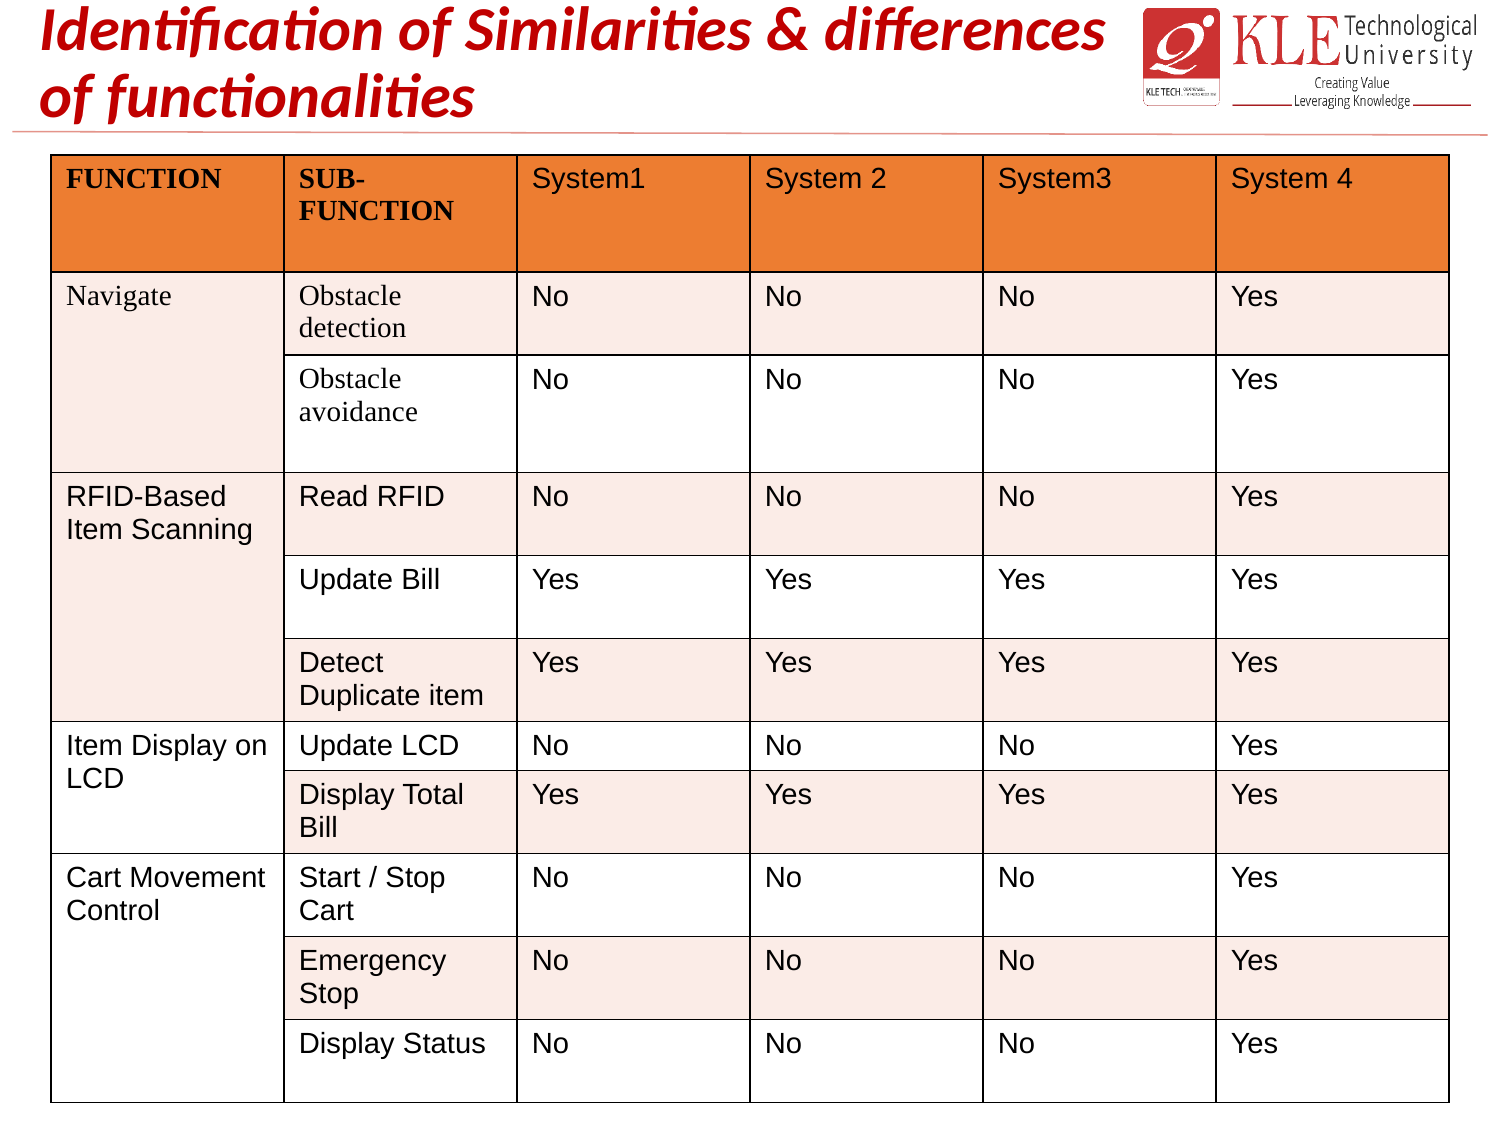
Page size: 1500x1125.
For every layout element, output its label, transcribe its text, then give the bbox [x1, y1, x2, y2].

table_cell No [751, 356, 982, 472]
table_cell Yes [1217, 1020, 1448, 1102]
table_cell Yes [984, 556, 1215, 638]
table_cell Cart Movement Control [52, 854, 283, 1102]
table_header SUB-FUNCTION [285, 156, 516, 271]
table_cell No [984, 1020, 1215, 1102]
table_cell No [984, 273, 1215, 354]
table_header System1 [518, 156, 749, 271]
table_cell No [984, 473, 1215, 555]
table_cell No [518, 273, 749, 354]
table_cell No [751, 1020, 982, 1102]
table_cell Yes [984, 639, 1215, 721]
table_cell Yes [1217, 356, 1448, 472]
table_cell Yes [1217, 937, 1448, 1019]
table_cell RFID-Based Item Scanning [52, 473, 283, 721]
table_cell Emergency Stop [285, 937, 516, 1019]
title Identification of Similarities & differences of functionalities [24, 20, 1145, 108]
table_cell Read RFID [285, 473, 516, 555]
picture [1143, 2, 1478, 109]
table_cell No [751, 722, 982, 770]
table_cell Update LCD [285, 722, 516, 770]
table_cell Yes [1217, 273, 1448, 354]
table_cell No [518, 854, 749, 936]
table_cell No [984, 937, 1215, 1019]
table_cell Yes [751, 771, 982, 853]
table_cell Yes [518, 556, 749, 638]
table_cell Yes [1217, 722, 1448, 770]
table_cell Yes [1217, 639, 1448, 721]
table_cell Obstacle detection [285, 273, 516, 354]
table_header System 4 [1217, 156, 1448, 271]
table_cell No [518, 937, 749, 1019]
table_cell No [751, 273, 982, 354]
table_cell Yes [984, 771, 1215, 853]
table_cell No [518, 473, 749, 555]
table_cell Yes [1217, 473, 1448, 555]
table_cell Yes [751, 639, 982, 721]
table_header System3 [984, 156, 1215, 271]
table_cell Yes [1217, 556, 1448, 638]
table_cell No [518, 722, 749, 770]
table_cell No [751, 854, 982, 936]
table_cell Yes [518, 639, 749, 721]
table_cell No [751, 937, 982, 1019]
table_cell Yes [518, 771, 749, 853]
table_cell No [518, 356, 749, 472]
table_cell Yes [1217, 854, 1448, 936]
table_cell No [518, 1020, 749, 1102]
table_cell Navigate [52, 273, 283, 472]
table_cell Obstacle avoidance [285, 356, 516, 472]
table_cell No [751, 473, 982, 555]
table_cell Start / Stop Cart [285, 854, 516, 936]
table_header System 2 [751, 156, 982, 271]
table_cell Yes [751, 556, 982, 638]
table_cell Display Total Bill [285, 771, 516, 853]
table_cell Display Status [285, 1020, 516, 1102]
table_cell No [984, 722, 1215, 770]
table_cell Yes [1217, 771, 1448, 853]
table_cell No [984, 356, 1215, 472]
table_cell Detect Duplicate item [285, 639, 516, 721]
table_cell Update Bill [285, 556, 516, 638]
table_cell Item Display on LCD [52, 722, 283, 853]
table_header FUNCTION [52, 156, 283, 271]
table_cell No [984, 854, 1215, 936]
